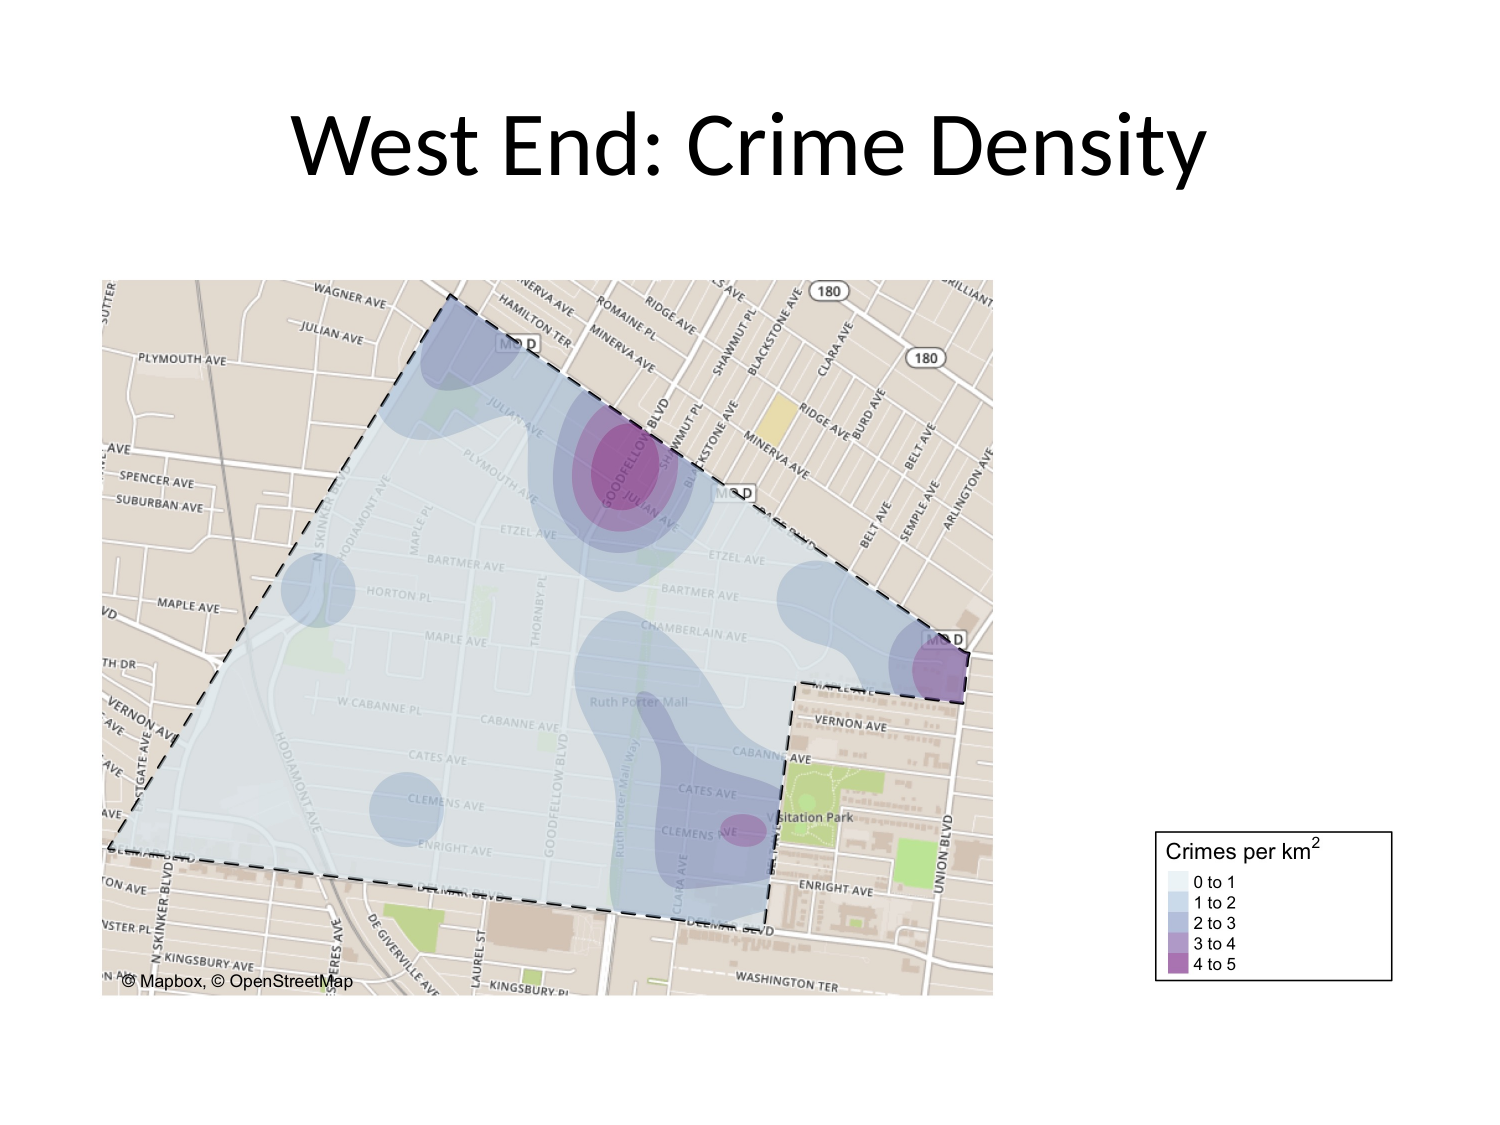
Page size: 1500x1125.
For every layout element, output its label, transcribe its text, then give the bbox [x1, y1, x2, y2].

title West End: Crime Density [75, 45, 1425, 233]
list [74, 262, 1426, 1013]
